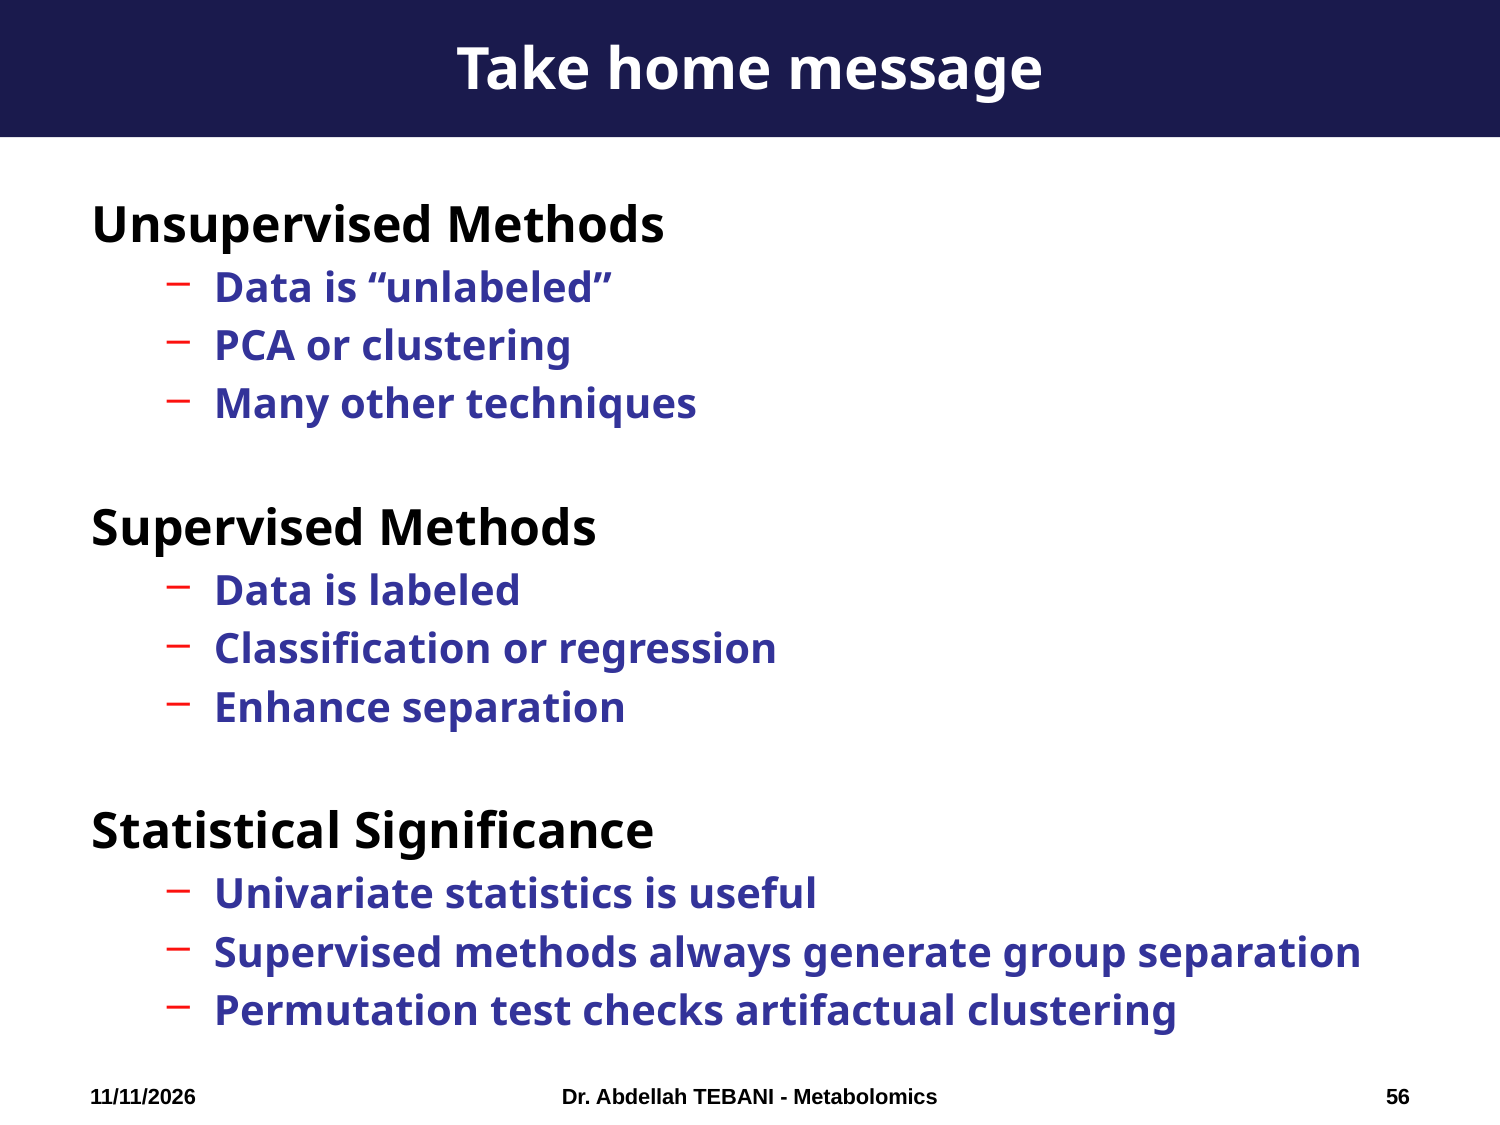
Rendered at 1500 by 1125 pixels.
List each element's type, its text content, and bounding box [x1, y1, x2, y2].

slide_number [74, 1074, 426, 1125]
footer Dr. Abdellah TEBANI - Metabolomics [512, 1074, 988, 1125]
text_box Take home message [0, 0, 1500, 138]
slide_number 56 [1074, 1074, 1426, 1125]
text_box [25, 138, 1385, 421]
text_box Unsupervised Methods Data is “unlabeled” PCA or clustering Many other techniques Supervised Methods Data is labeled Classification or regression Enhance separation Statistical Significance Univariate statistics is useful Supervised methods always generate group separation Permutation test checks artifactual clustering [76, 184, 1390, 1059]
